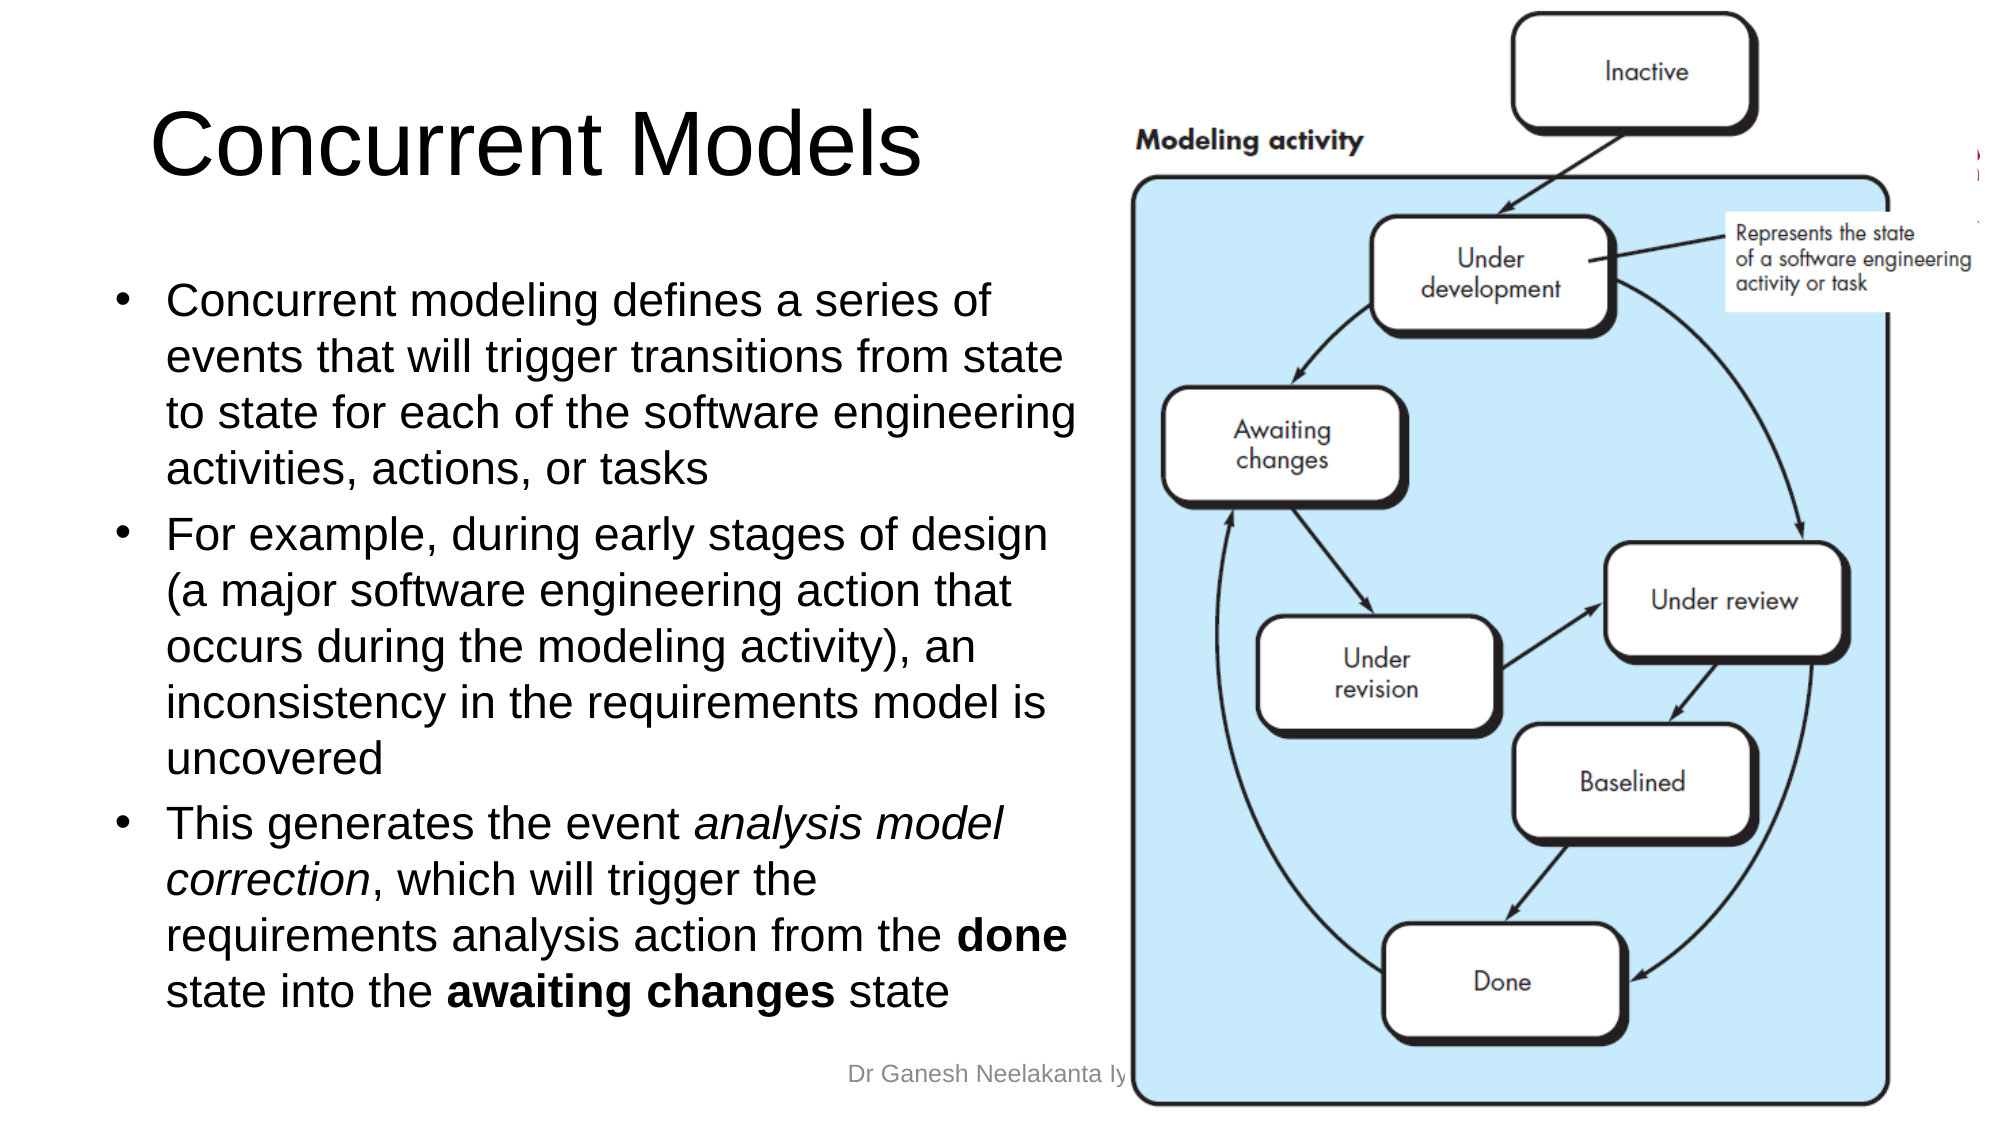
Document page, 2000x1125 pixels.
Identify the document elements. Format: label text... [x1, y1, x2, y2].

picture [1124, 0, 2000, 1125]
footer Dr Ganesh Neelakanta Iyer [683, 1042, 1124, 1103]
list Concurrent modeling defines a series of events that will trigger transitions from state to state for each of the software engineering activities, actions, or tasks For example, during early stages of design (a major software engineering action that occurs during the modeling activity), an inconsistency in the requirements model is uncovered This generates the event analysis model correction, which will trigger the requirements analysis action from the done state into the awaiting changes state [99, 262, 1100, 1080]
title Concurrent Models [99, 45, 975, 233]
